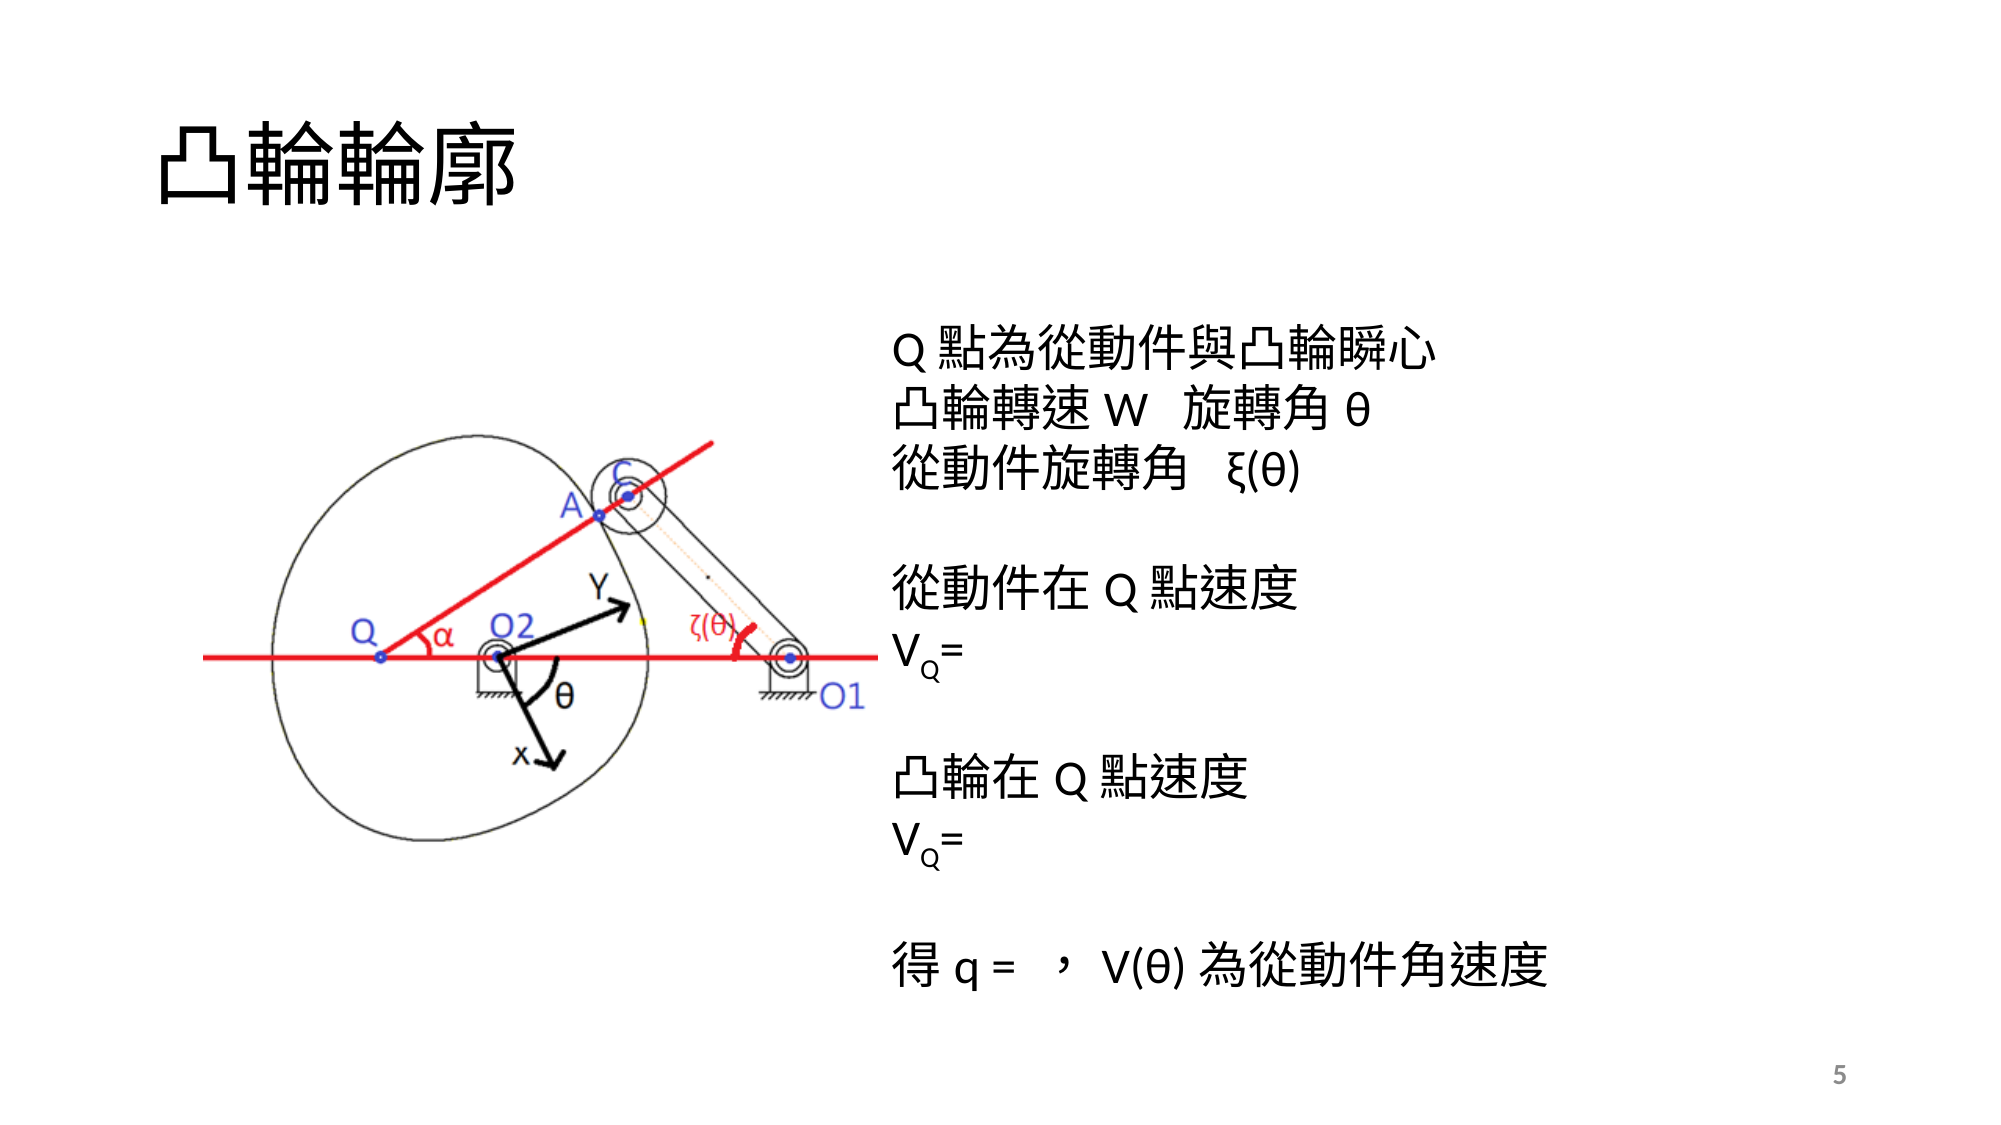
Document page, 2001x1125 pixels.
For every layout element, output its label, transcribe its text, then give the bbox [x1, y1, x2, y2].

picture [203, 421, 878, 856]
slide_number 5 [1412, 1042, 1863, 1103]
title 凸輪輪廓 [137, 59, 1863, 278]
